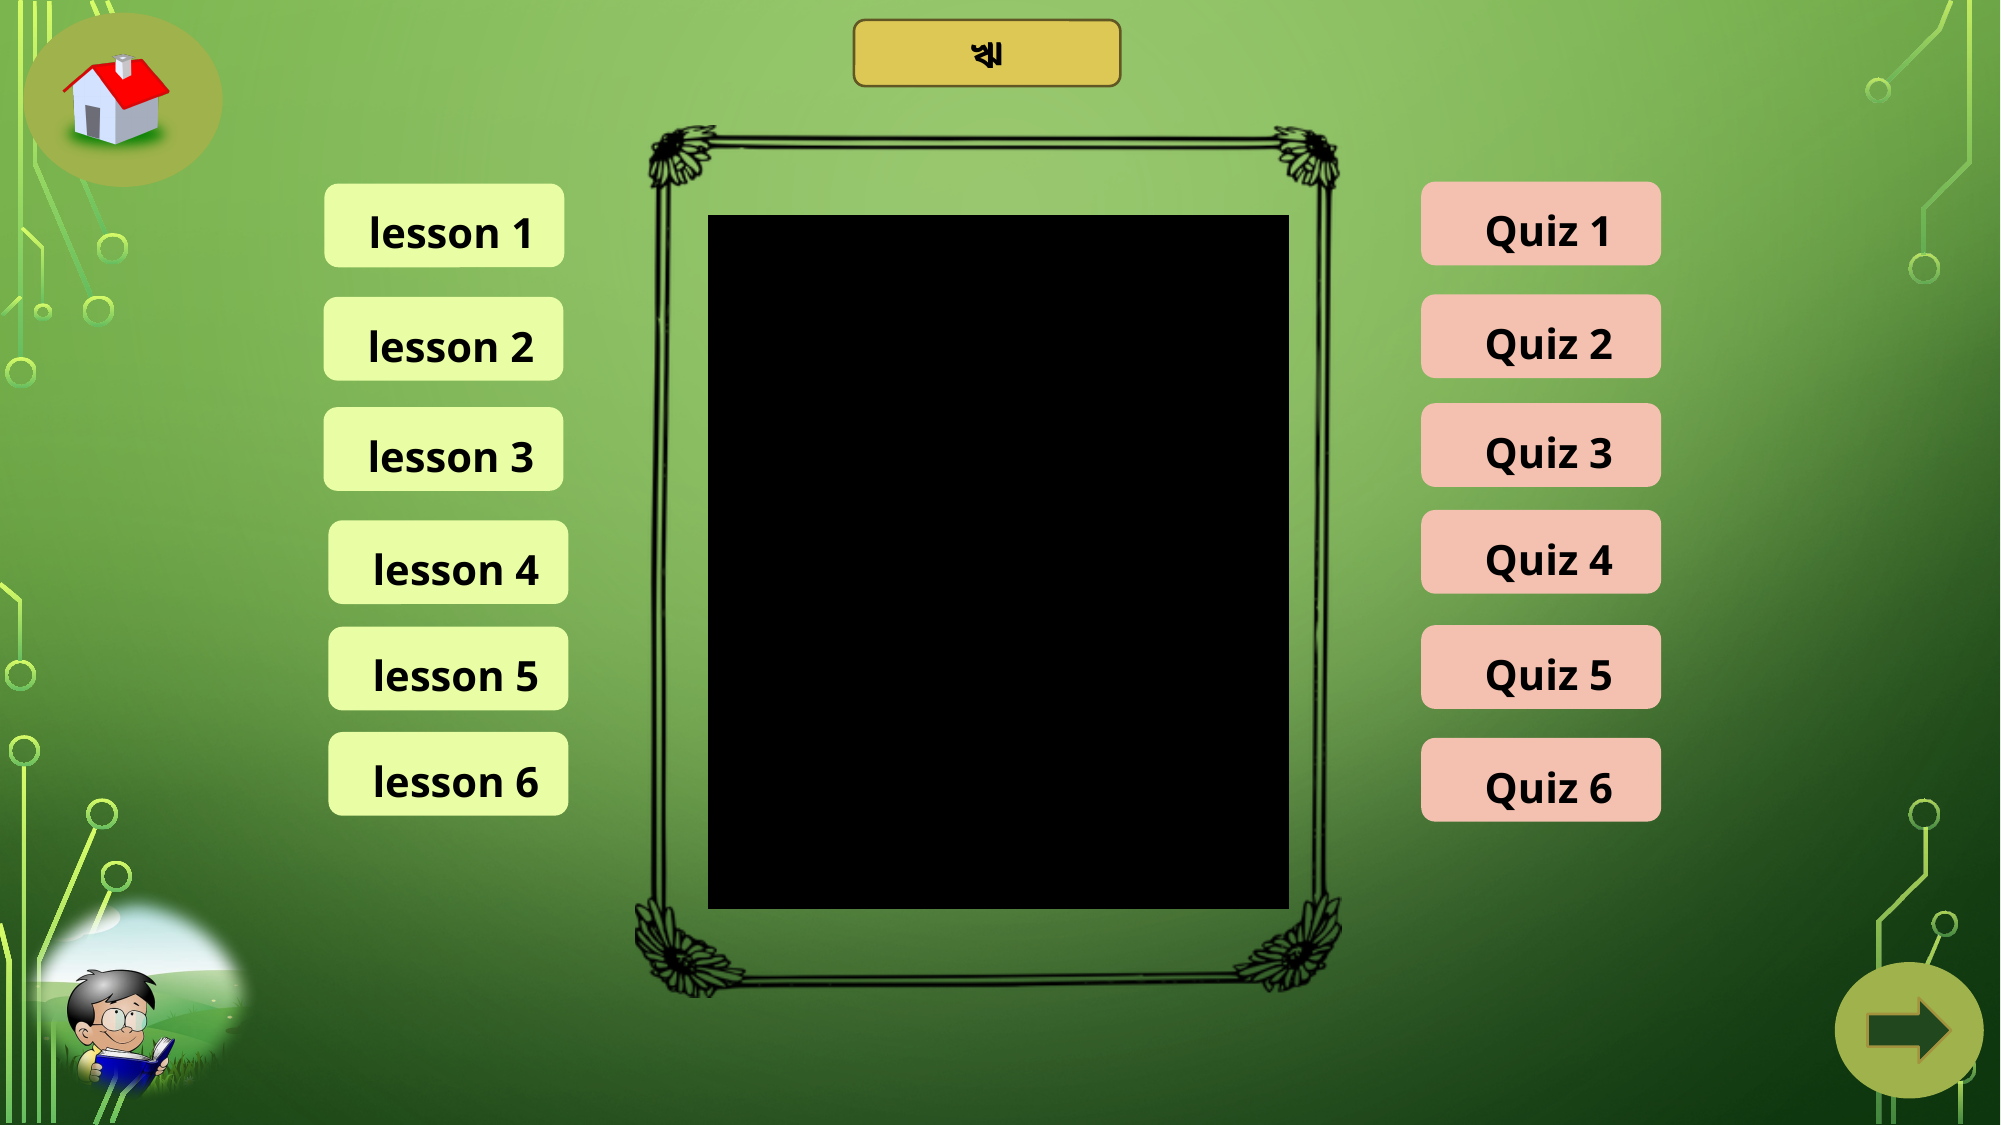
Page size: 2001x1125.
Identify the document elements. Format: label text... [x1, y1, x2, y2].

text_box lesson 4 [327, 518, 552, 606]
picture [635, 915, 1342, 998]
text_box ঋ [852, 18, 1122, 88]
text_box lesson 5 [327, 625, 552, 712]
text_box lesson 2 [322, 295, 552, 382]
text_box Quiz 2 [1425, 293, 1663, 380]
text_box lesson 6 [327, 730, 552, 818]
picture [635, 125, 1342, 208]
text_box Quiz 1 [1419, 180, 1663, 267]
text_box Quiz 3 [1425, 401, 1663, 489]
picture [53, 54, 179, 160]
text_box lesson 1 [323, 182, 566, 269]
text_box Quiz 5 [1425, 623, 1663, 711]
text_box lesson 3 [322, 405, 552, 493]
text_box Quiz 4 [1425, 508, 1663, 595]
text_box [1840, 967, 1979, 1093]
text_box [552, 208, 1425, 915]
text_box Quiz 6 [1425, 736, 1663, 823]
text_box [27, 17, 219, 183]
picture [12, 885, 263, 1107]
